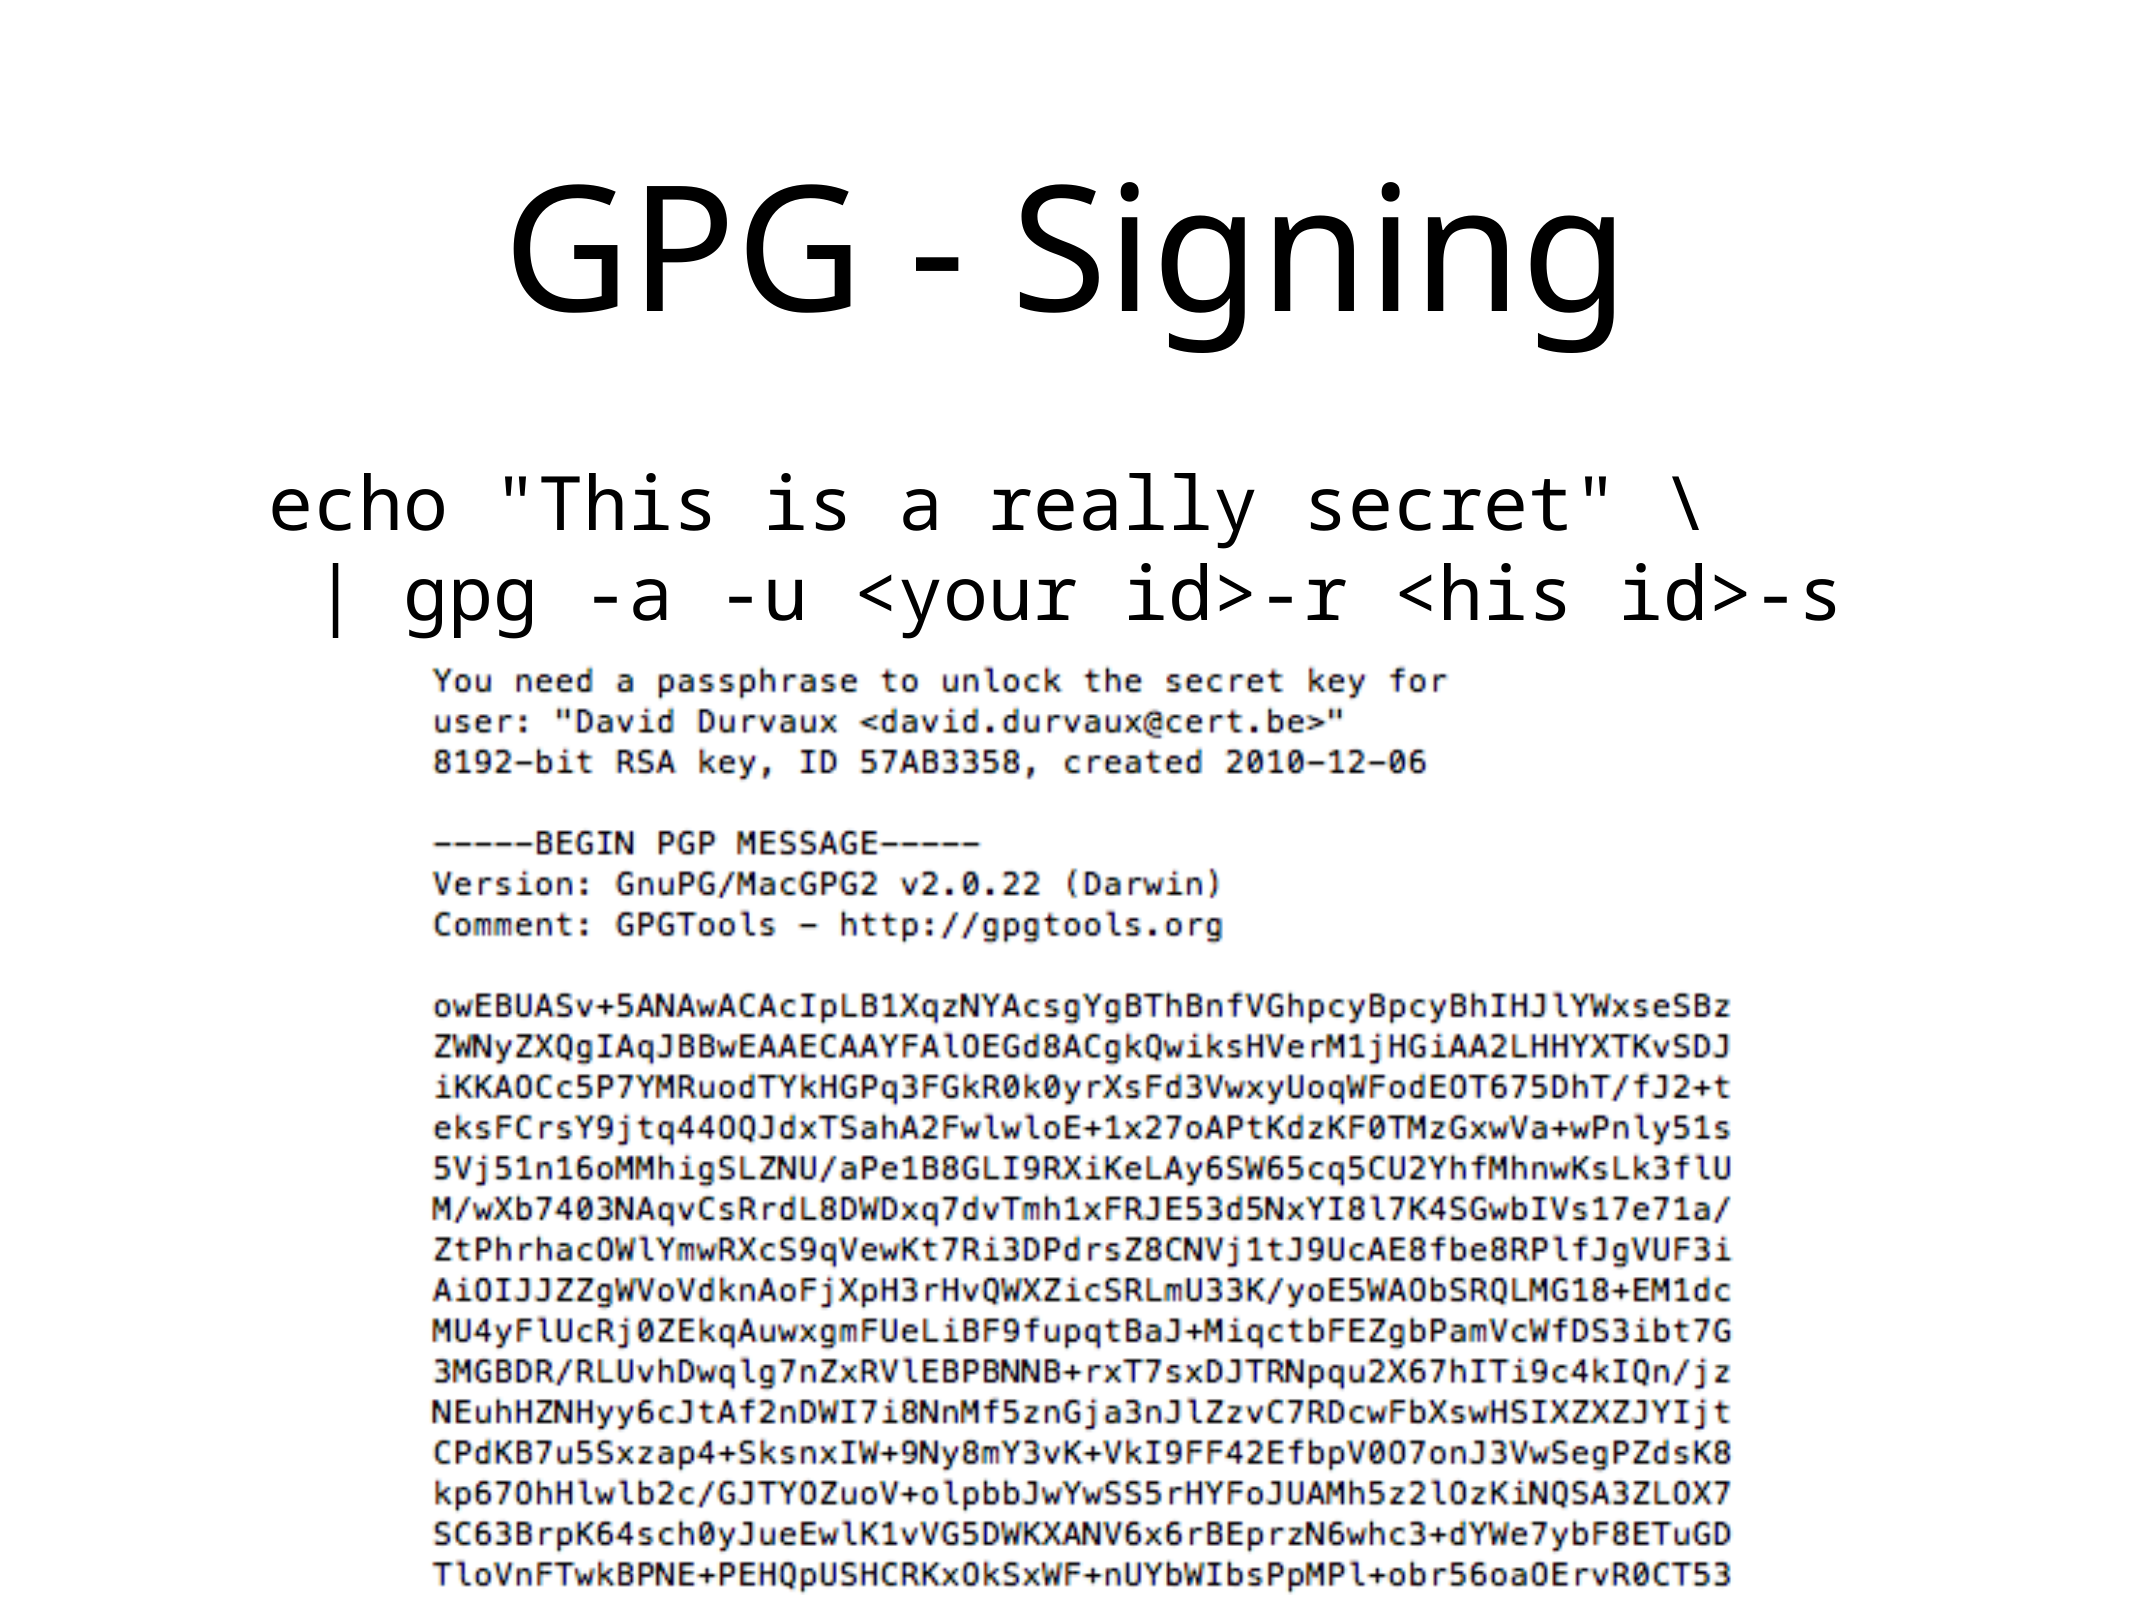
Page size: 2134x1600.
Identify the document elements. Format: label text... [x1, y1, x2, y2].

list echo "This is a really secret" \ | gpg -a -u <your id>-r <his id>-s [207, 453, 1926, 638]
title GPG - Signing [207, 41, 1926, 443]
picture [425, 655, 1758, 1595]
